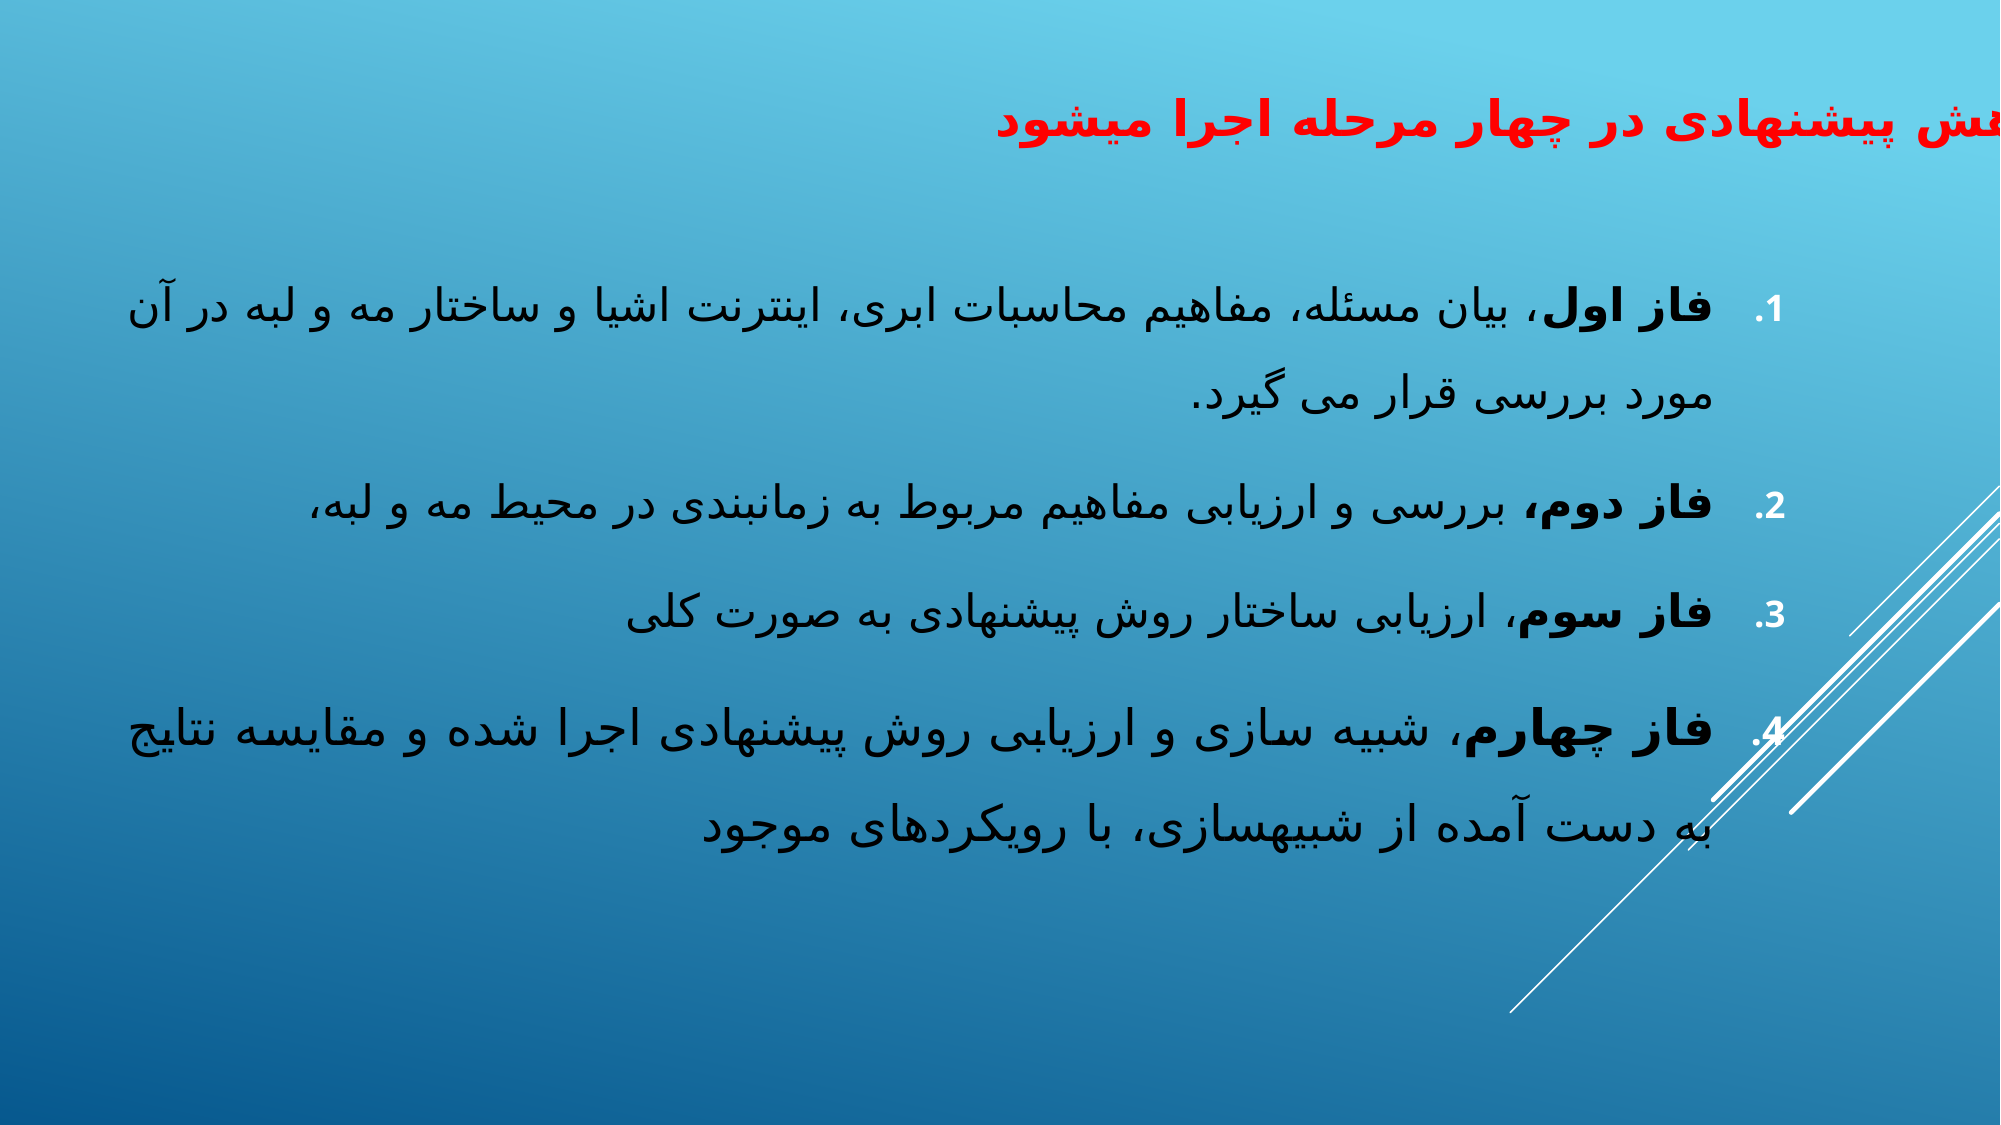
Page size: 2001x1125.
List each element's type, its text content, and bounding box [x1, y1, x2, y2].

text_box پژوهش پیشنهادی در چهار مرحله اجرا می­شود [980, 42, 2000, 154]
list فاز اول، بیان مسئله، مفاهیم محاسبات ابری، اینترنت اشیا و ساختار مه و لبه در آن مورد بررسی قرار می گیرد. فاز دوم، بررسی و ارزیابی مفاهیم مربوط به زمانبندی در محیط مه و لبه، فاز سوم، ارزیابی ساختار روش پیشنهادی به صورت کلی فاز چهارم، شبیه سازی و ارزیابی روش پیشنهادی اجرا شده و مقایسه نتایج به دست آمده از شبیه­سازی، با رویکردهای موجود [112, 112, 1805, 982]
